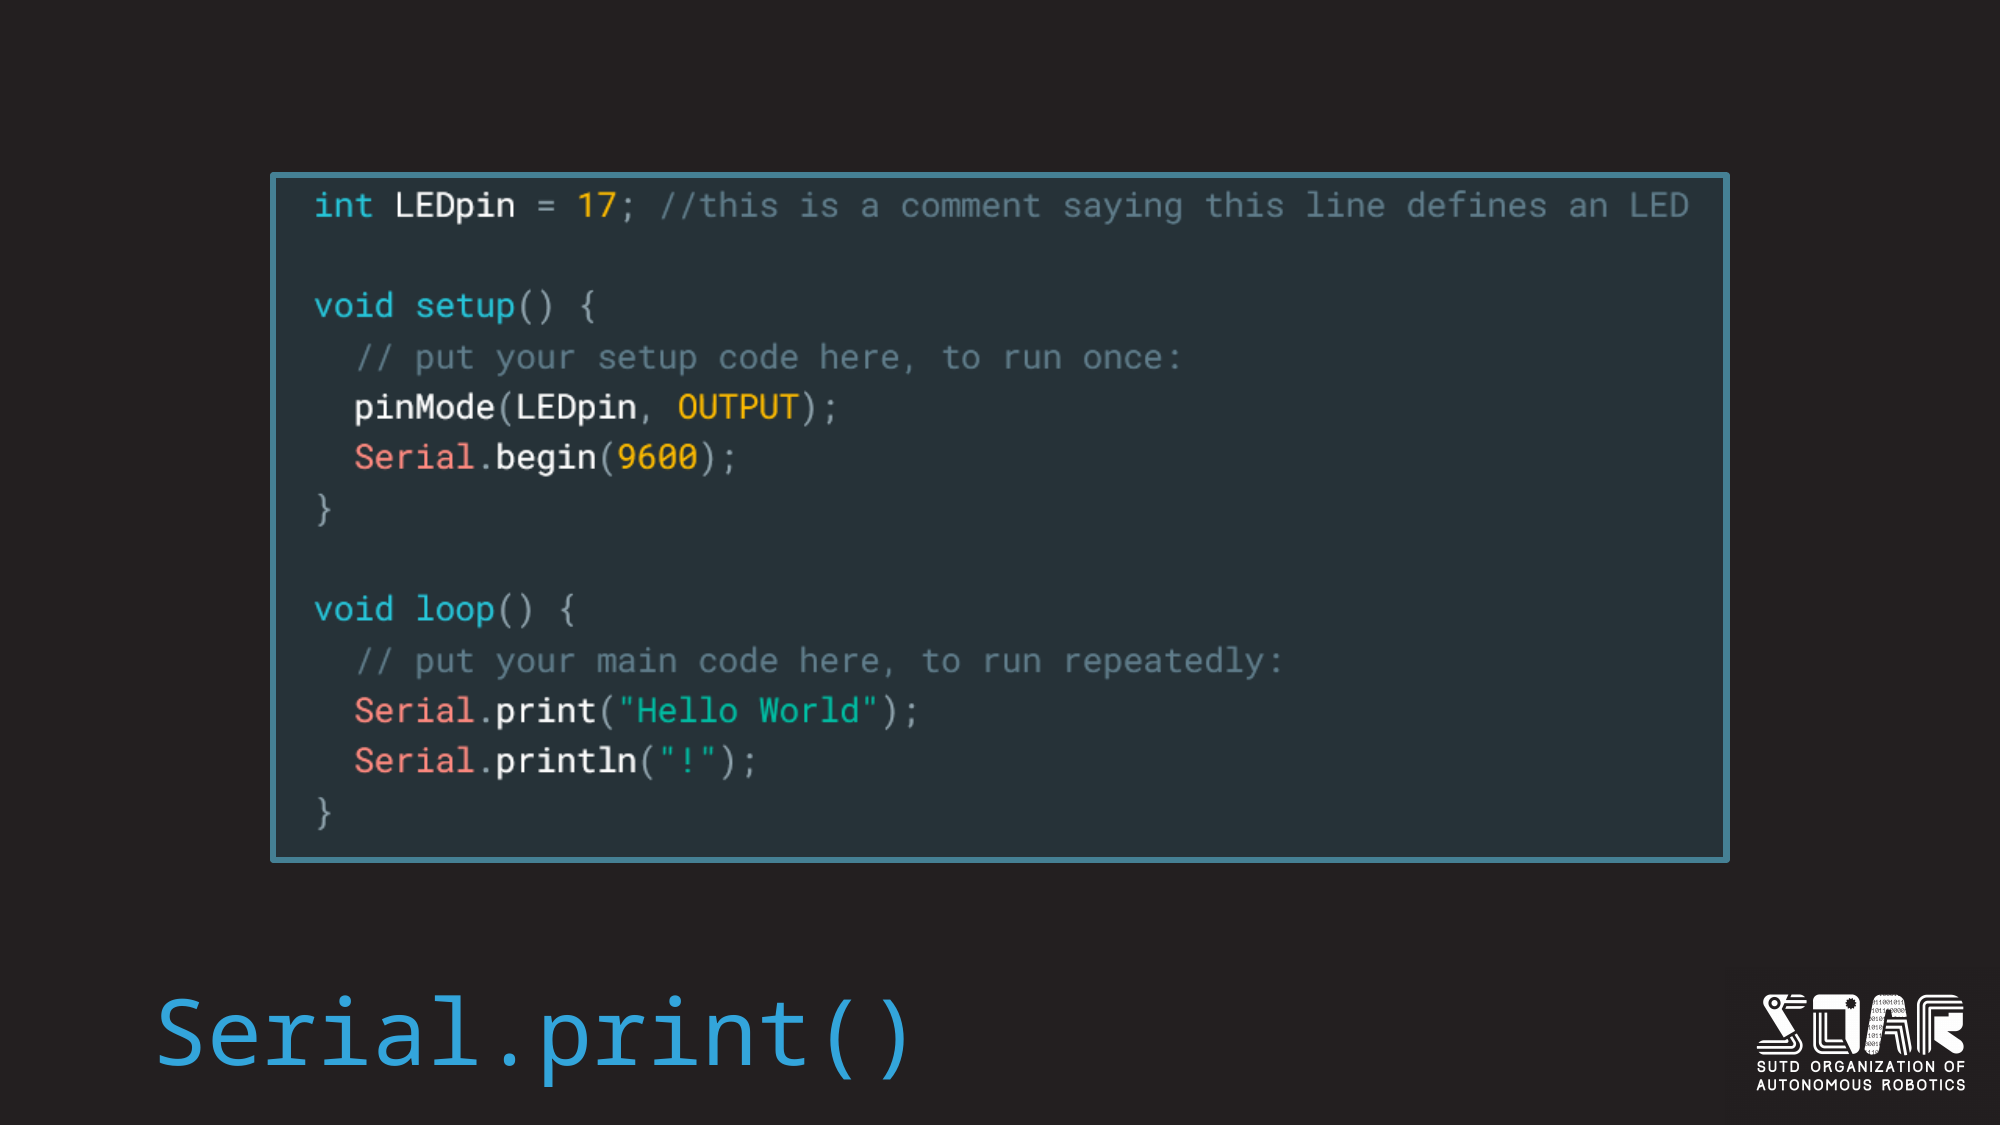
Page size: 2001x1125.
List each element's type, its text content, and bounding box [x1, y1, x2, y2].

picture [1725, 967, 2000, 1125]
title Serial.print() [137, 945, 1863, 1125]
picture [276, 178, 1724, 857]
